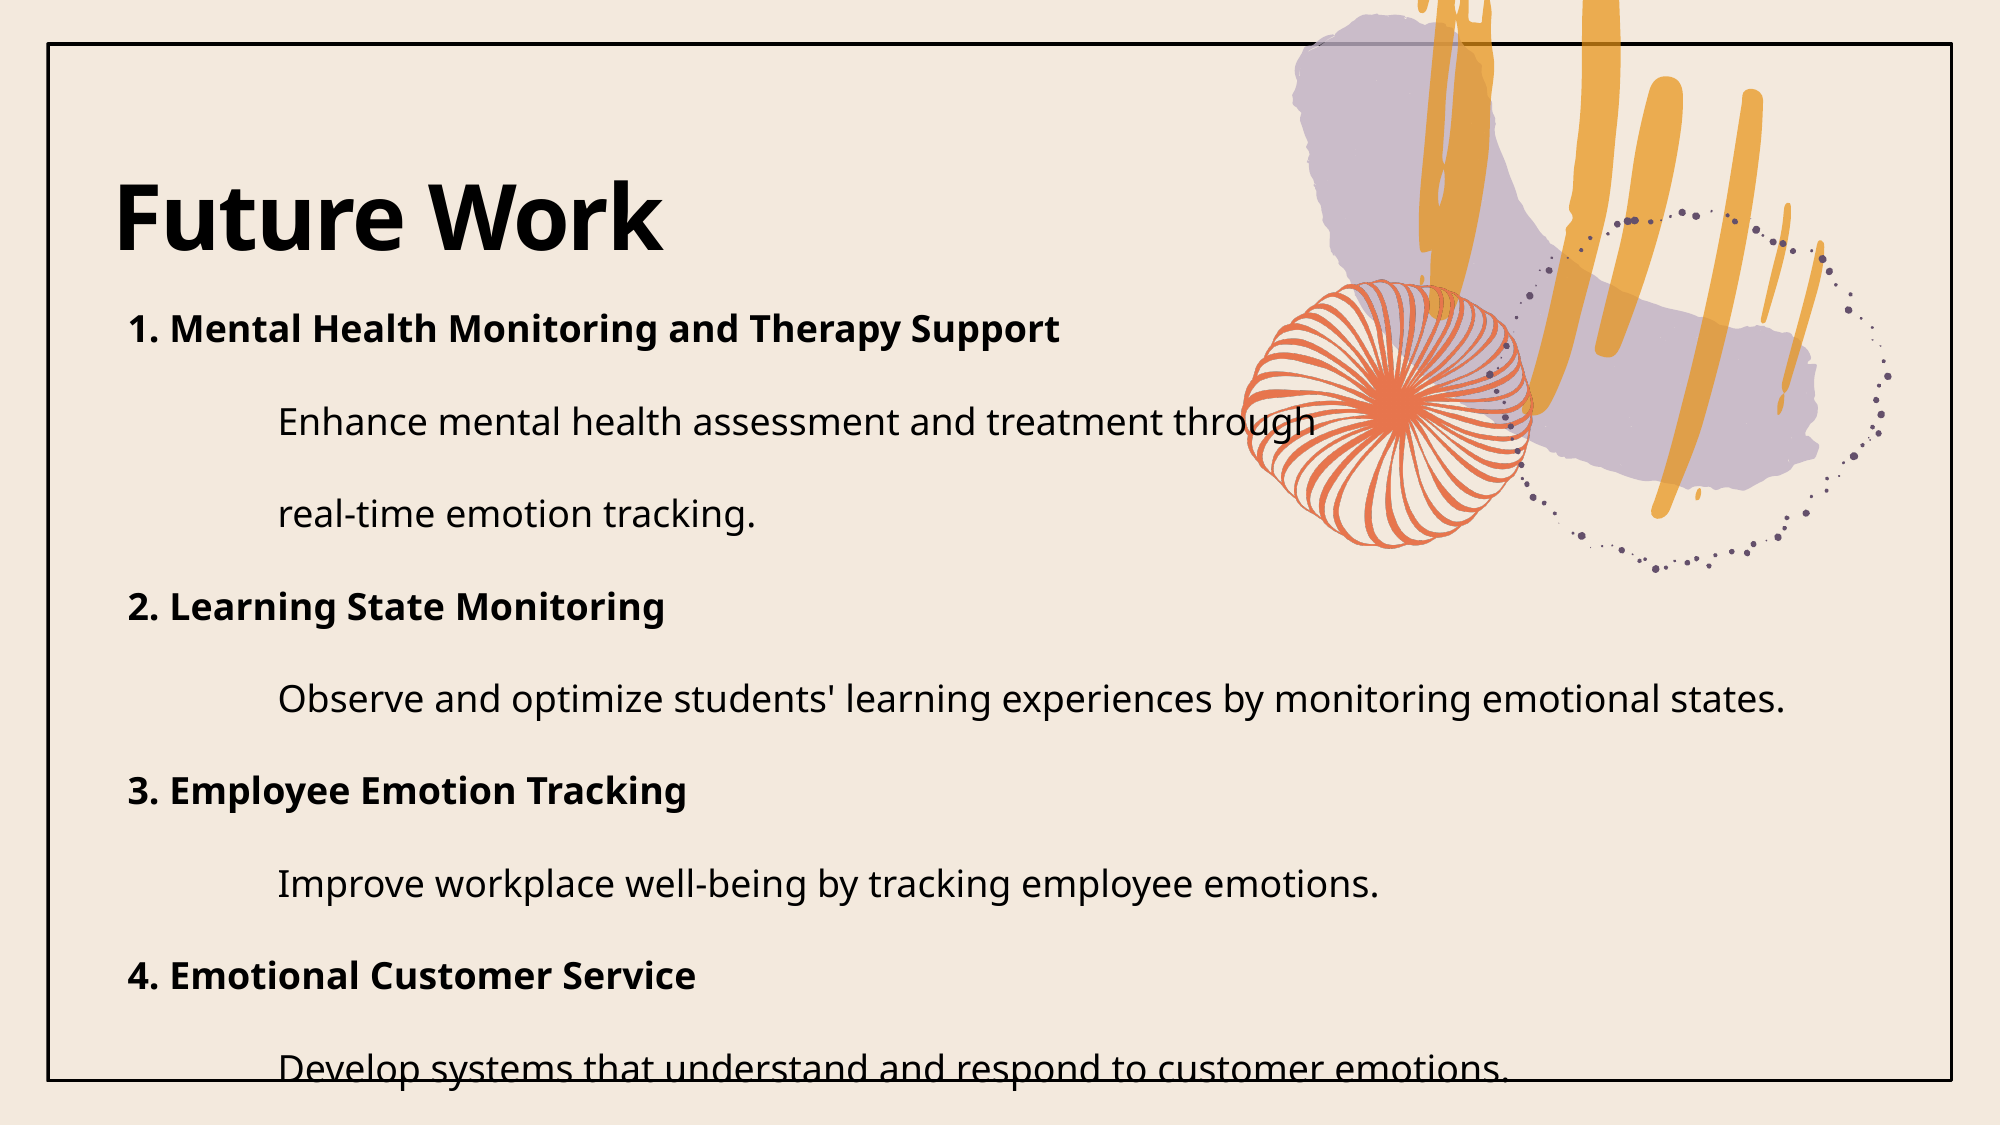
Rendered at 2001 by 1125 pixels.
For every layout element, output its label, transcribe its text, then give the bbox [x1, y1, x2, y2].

list 1. Mental Health Monitoring and Therapy Support Enhance mental health assessment and treatment through real-time emotion tracking. 2. Learning State Monitoring Observe and optimize students' learning experiences by monitoring emotional states. 3. Employee Emotion Tracking Improve workplace well-being by tracking employee emotions. 4. Emotional Customer Service Develop systems that understand and respond to customer emotions. [112, 275, 1927, 1125]
title Future Work [112, 53, 1261, 275]
picture [1261, 267, 1546, 275]
